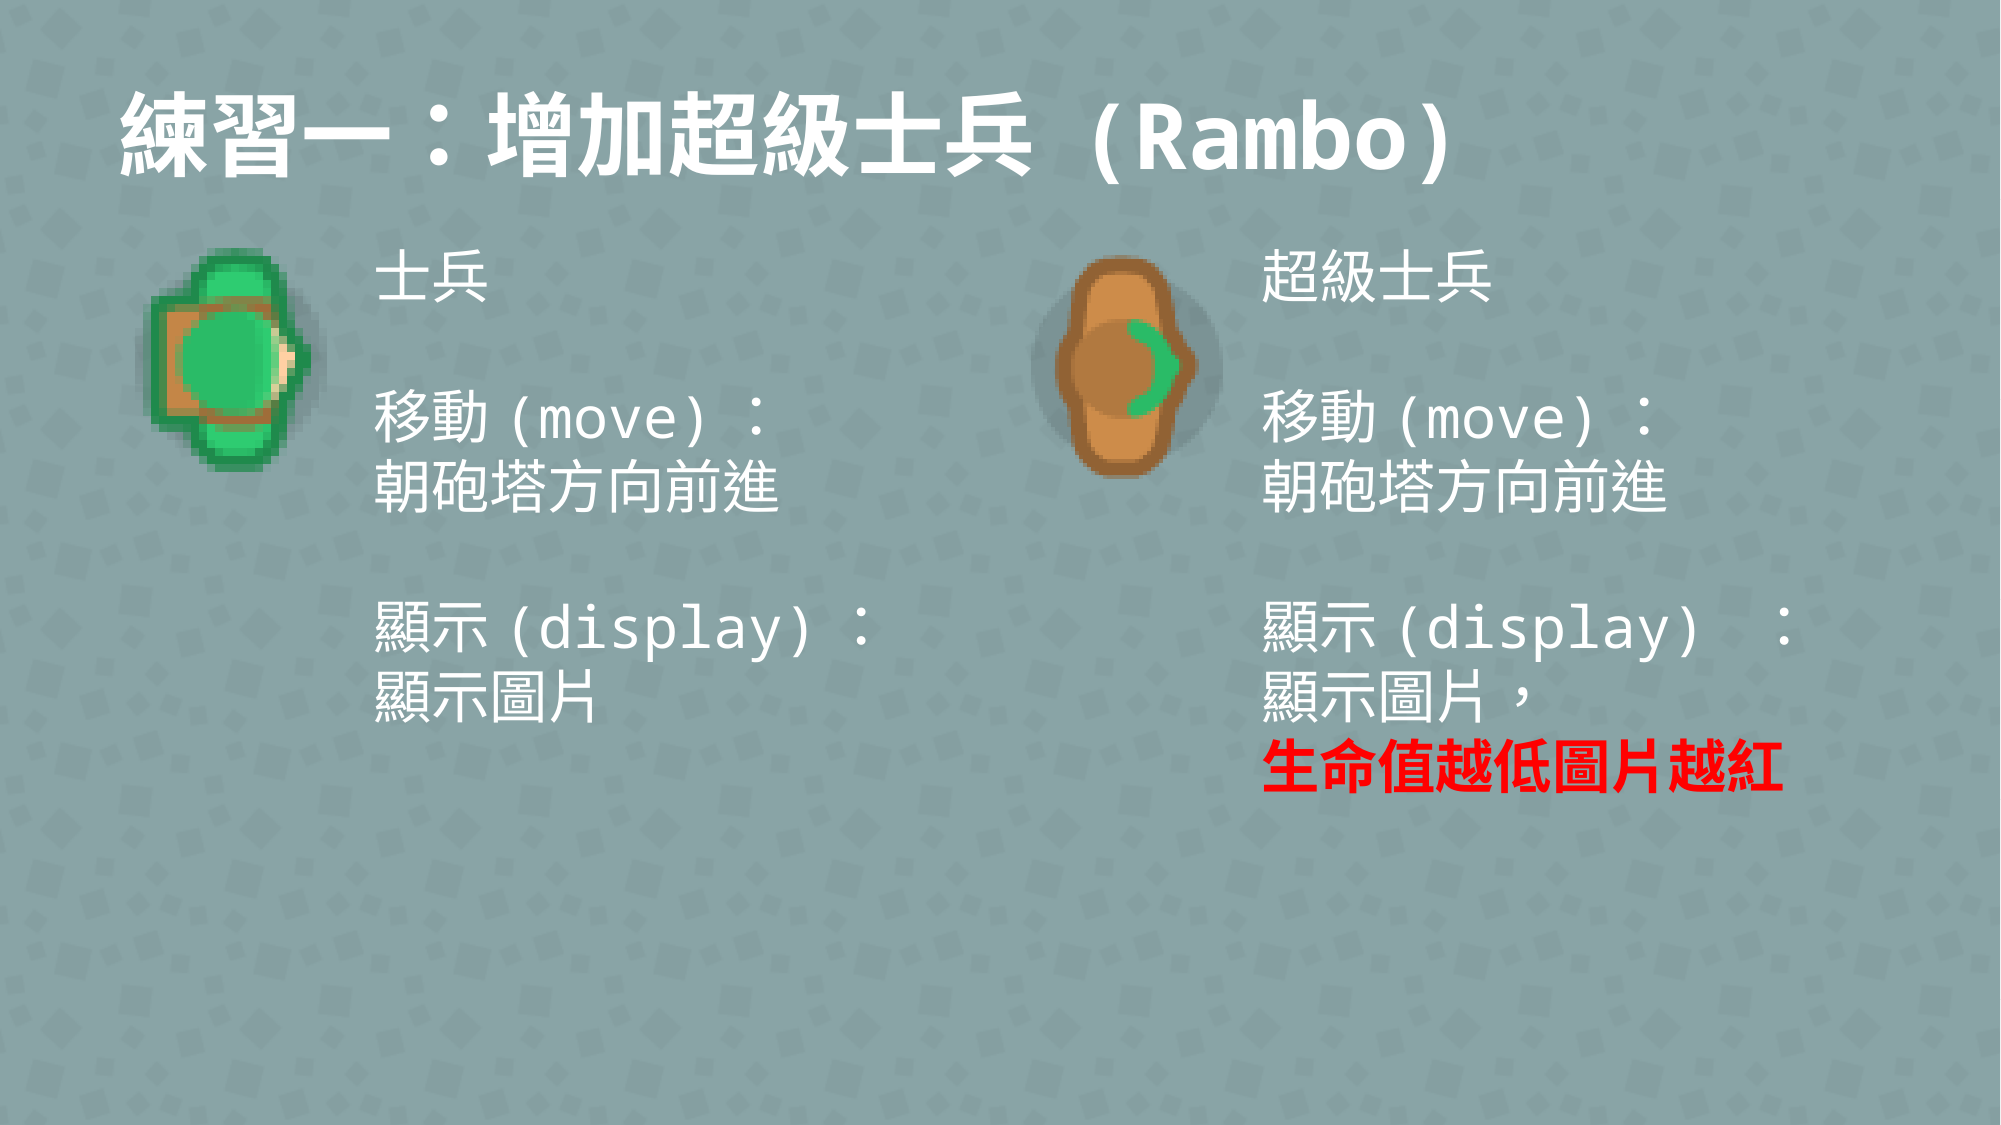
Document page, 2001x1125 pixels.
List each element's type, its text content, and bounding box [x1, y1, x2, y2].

picture [0, 0, 2001, 1125]
text_box 超級士兵 移動(move)： 朝砲塔方向前進 顯示(display) ： 顯示圖片， 生命值越低圖片越紅 [1246, 233, 1929, 878]
text_box 練習一：增加超級士兵 (Rambo) [103, 70, 1929, 196]
text_box 士兵 移動(move)： 朝砲塔方向前進 顯示(display)： 顯示圖片 [358, 233, 1000, 738]
